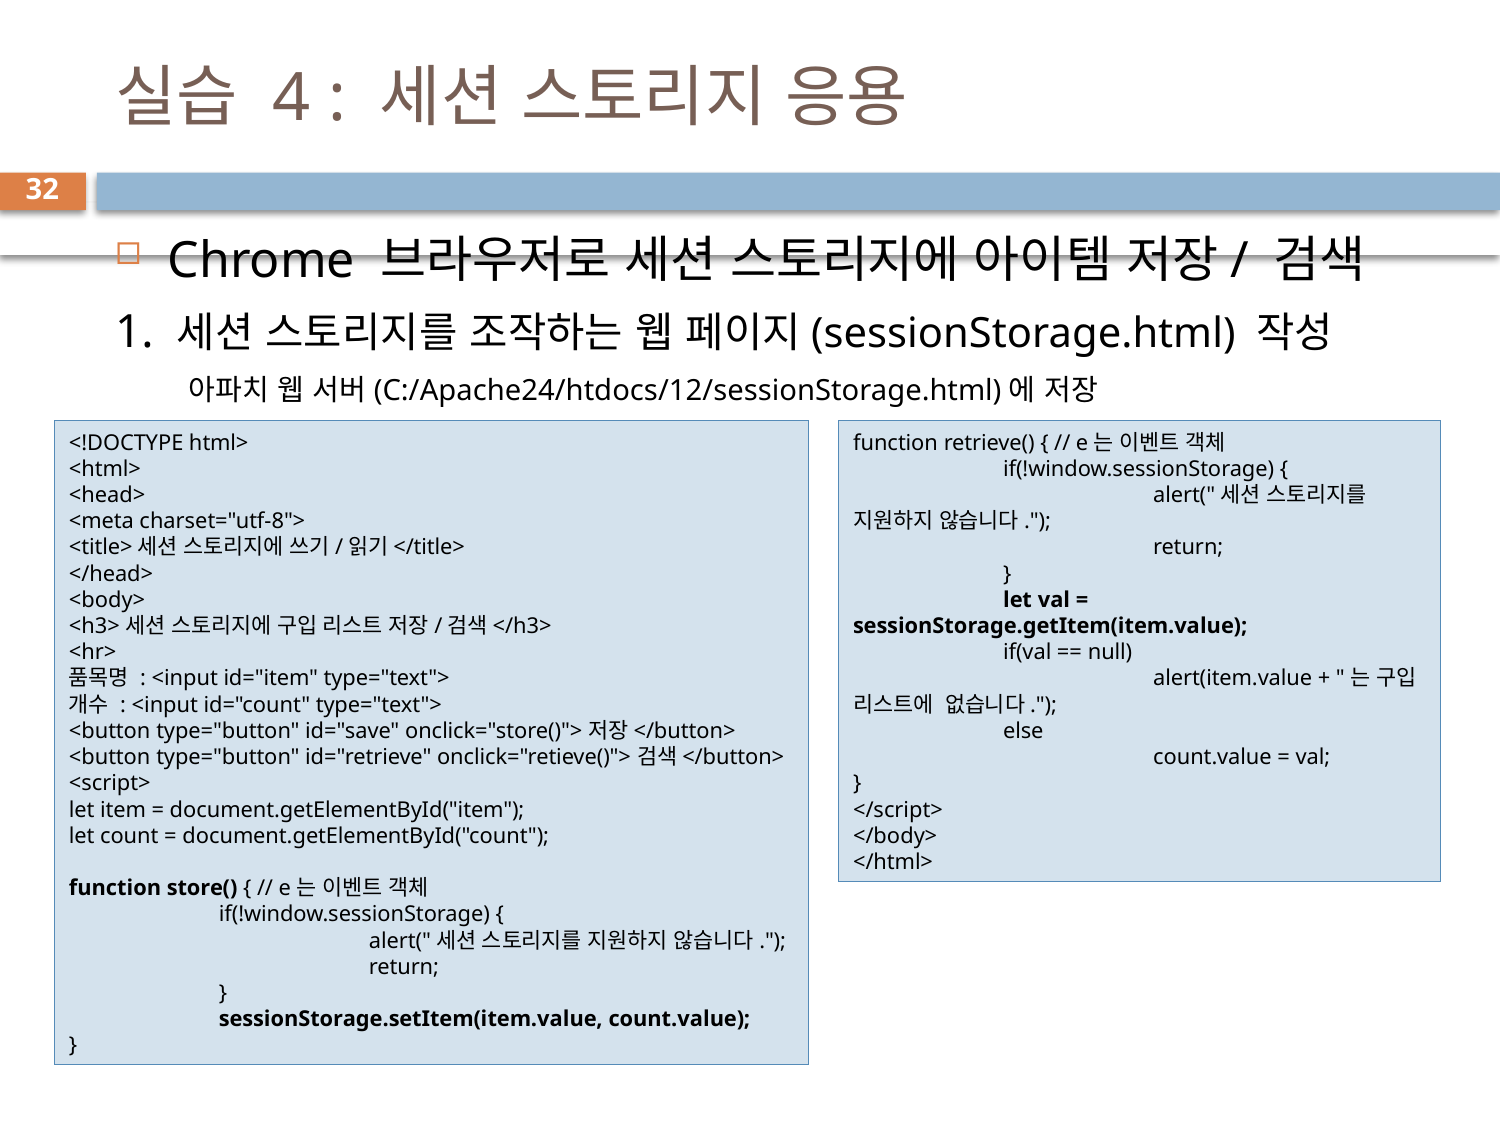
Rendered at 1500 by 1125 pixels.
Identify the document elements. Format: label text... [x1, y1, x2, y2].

text_box function retrieve() { // e는 이벤트 객체 if(!window.sessionStorage) { alert("세션 스토리지를 지원하지 않습니다."); return; } let val = sessionStorage.getItem(item.value); if(val == null) alert(item.value + "는 구입 리스트에 없습니다."); else count.value = val; } </script> </body> </html> [838, 420, 1441, 882]
slide_number 32 [0, 170, 87, 211]
text_box <!DOCTYPE html> <html> <head> <meta charset="utf-8"> <title>세션 스토리지에 쓰기/읽기</title> </head> <body> <h3>세션 스토리지에 구입 리스트 저장/검색</h3> <hr> 품목명 : <input id="item" type="text"> 개수 : <input id="count" type="text"> <button type="button" id="save" onclick="store()">저장</button> <button type="button" id="retrieve" onclick="retieve()">검색</button> <script> let item = document.getElementById("item"); let count = document.getElementById("count"); function store() { // e는 이벤트 객체 if(!window.sessionStorage) { alert("세션 스토리지를 지원하지 않습니다."); return; } sessionStorage.setItem(item.value, count.value); } [54, 420, 809, 1065]
title 실습 4 : 세션 스토리지 응용 [100, 37, 1438, 149]
list Chrome 브라우저로 세션 스토리지에 아이템 저장/ 검색 1. 세션 스토리지를 조작하는 웹 페이지(sessionStorage.html) 작성 아파치 웹 서버(C:/Apache24/htdocs/12/sessionStorage.html)에 저장 [100, 219, 1438, 1047]
